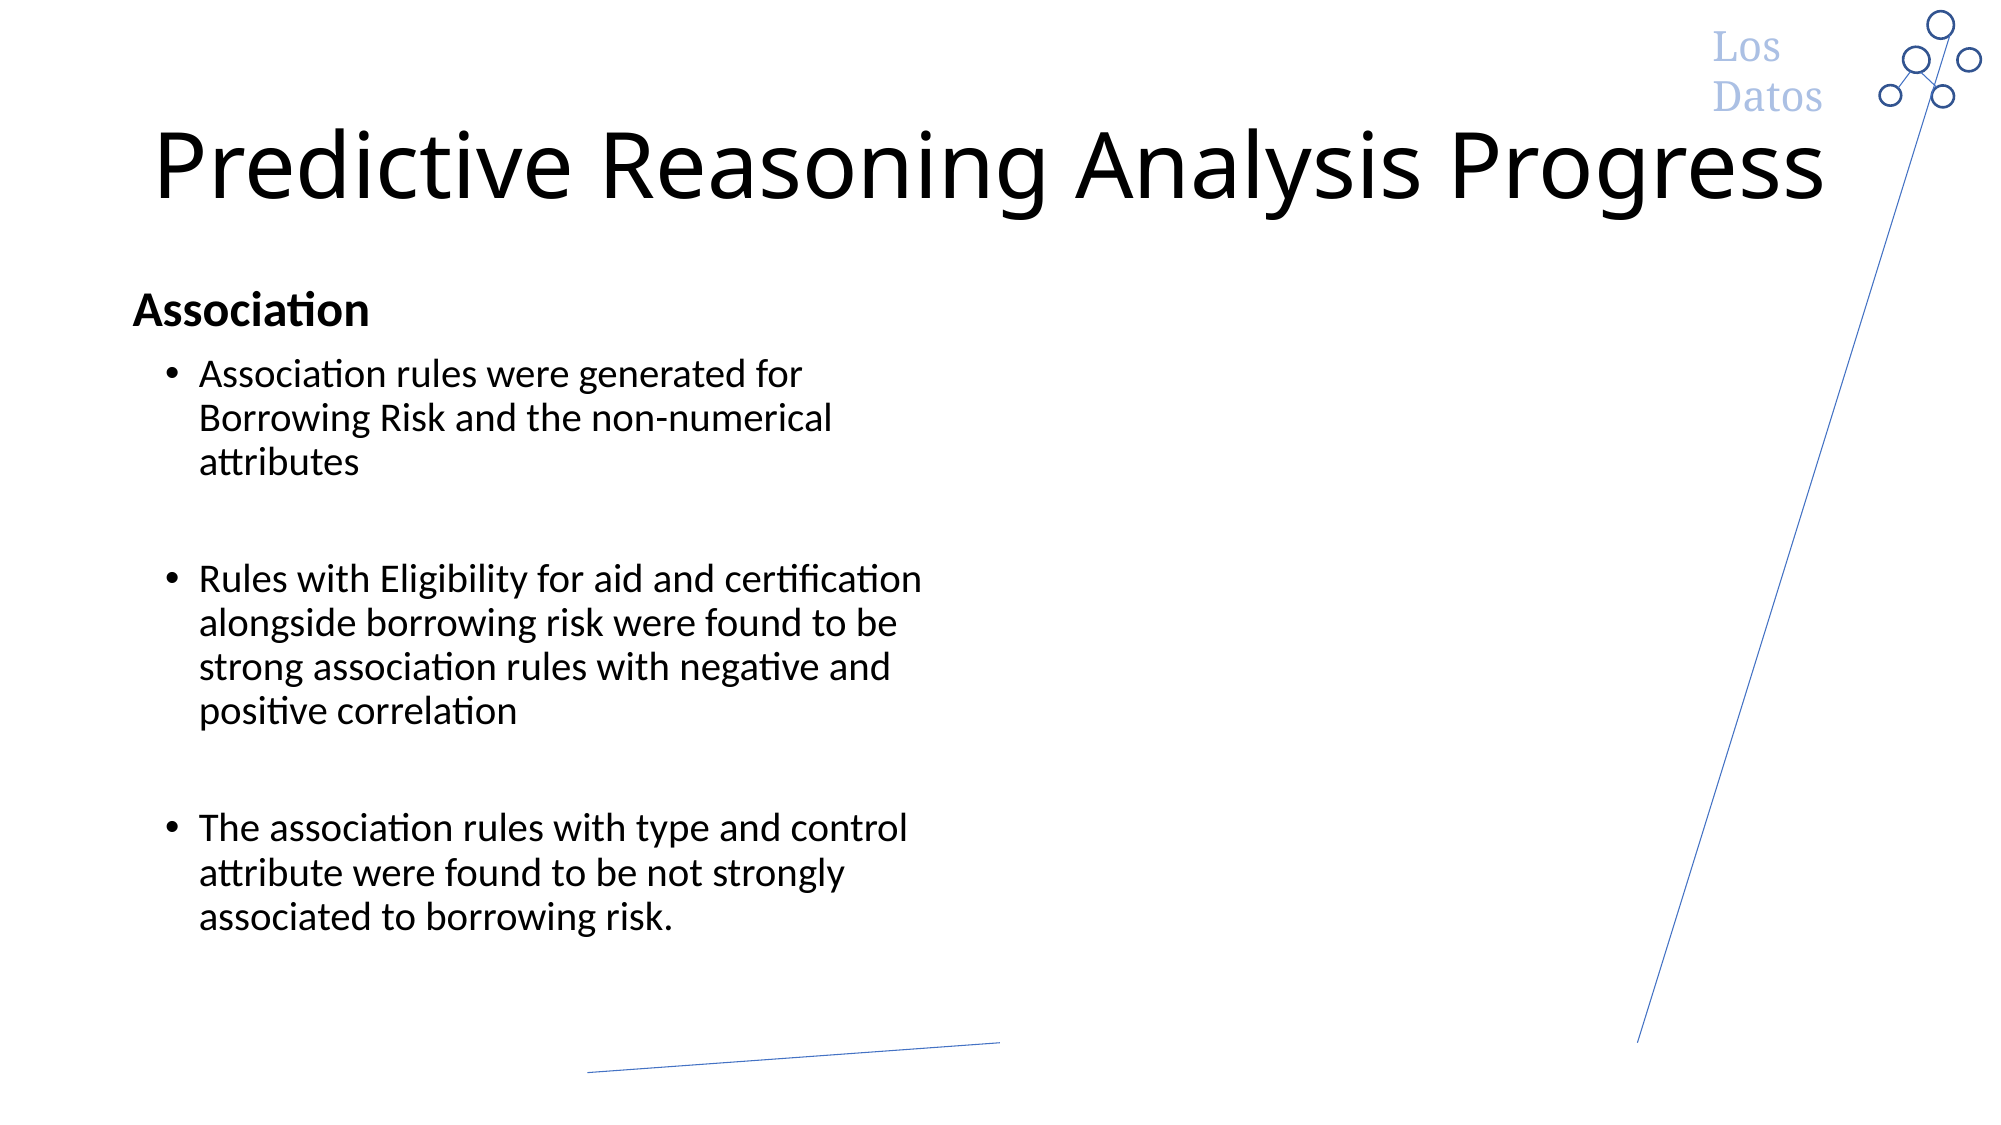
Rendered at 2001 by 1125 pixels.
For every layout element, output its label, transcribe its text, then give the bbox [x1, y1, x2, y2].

list Association [117, 209, 968, 345]
list Association rules were generated for Borrowing Risk and the non-numerical attributes Rules with Eligibility for aid and certification alongside borrowing risk were found to be strong association rules with negative and positive correlation The association rules with type and control attribute were found to be not strongly associated to borrowing risk. [150, 344, 1001, 950]
title Predictive Reasoning Analysis Progress [137, 59, 1863, 278]
